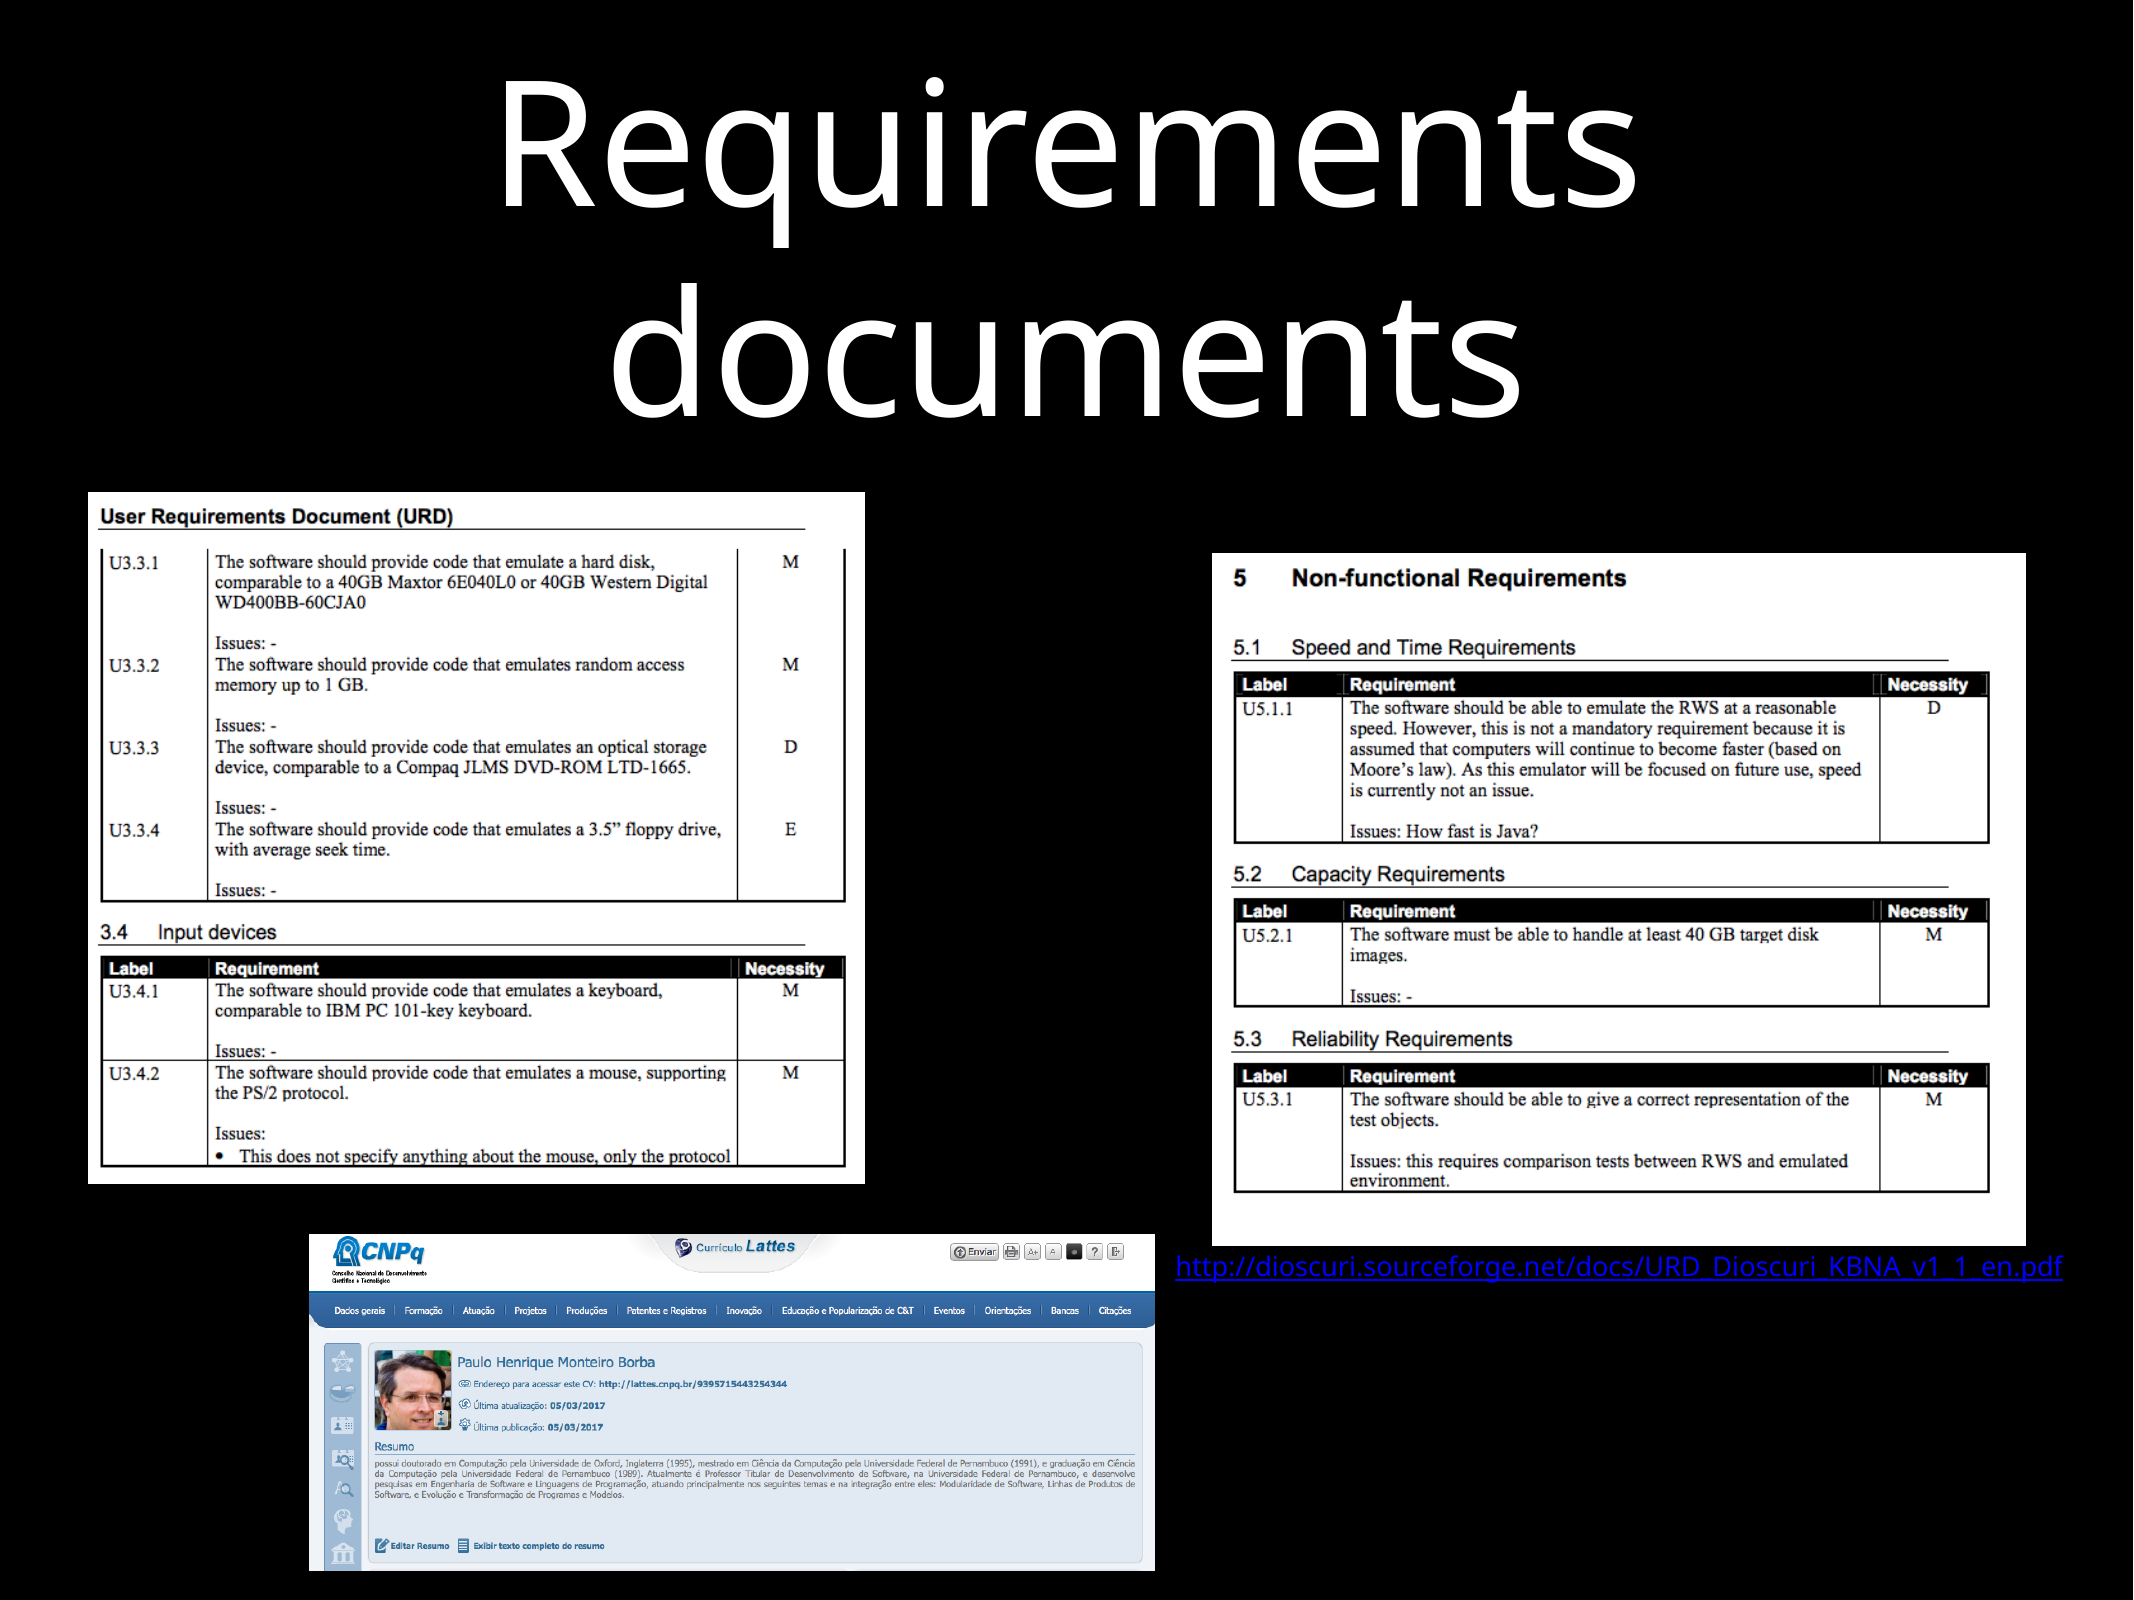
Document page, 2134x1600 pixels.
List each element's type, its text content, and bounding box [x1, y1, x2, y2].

picture [309, 1233, 1155, 1572]
title Requirements documents [207, 41, 1926, 443]
text_box http://dioscuri.sourceforge.net/docs/URD_Dioscuri_KBNA_v1_1_en.pdf [1166, 1241, 2071, 1295]
picture [1212, 553, 2026, 1246]
picture [88, 491, 865, 1184]
